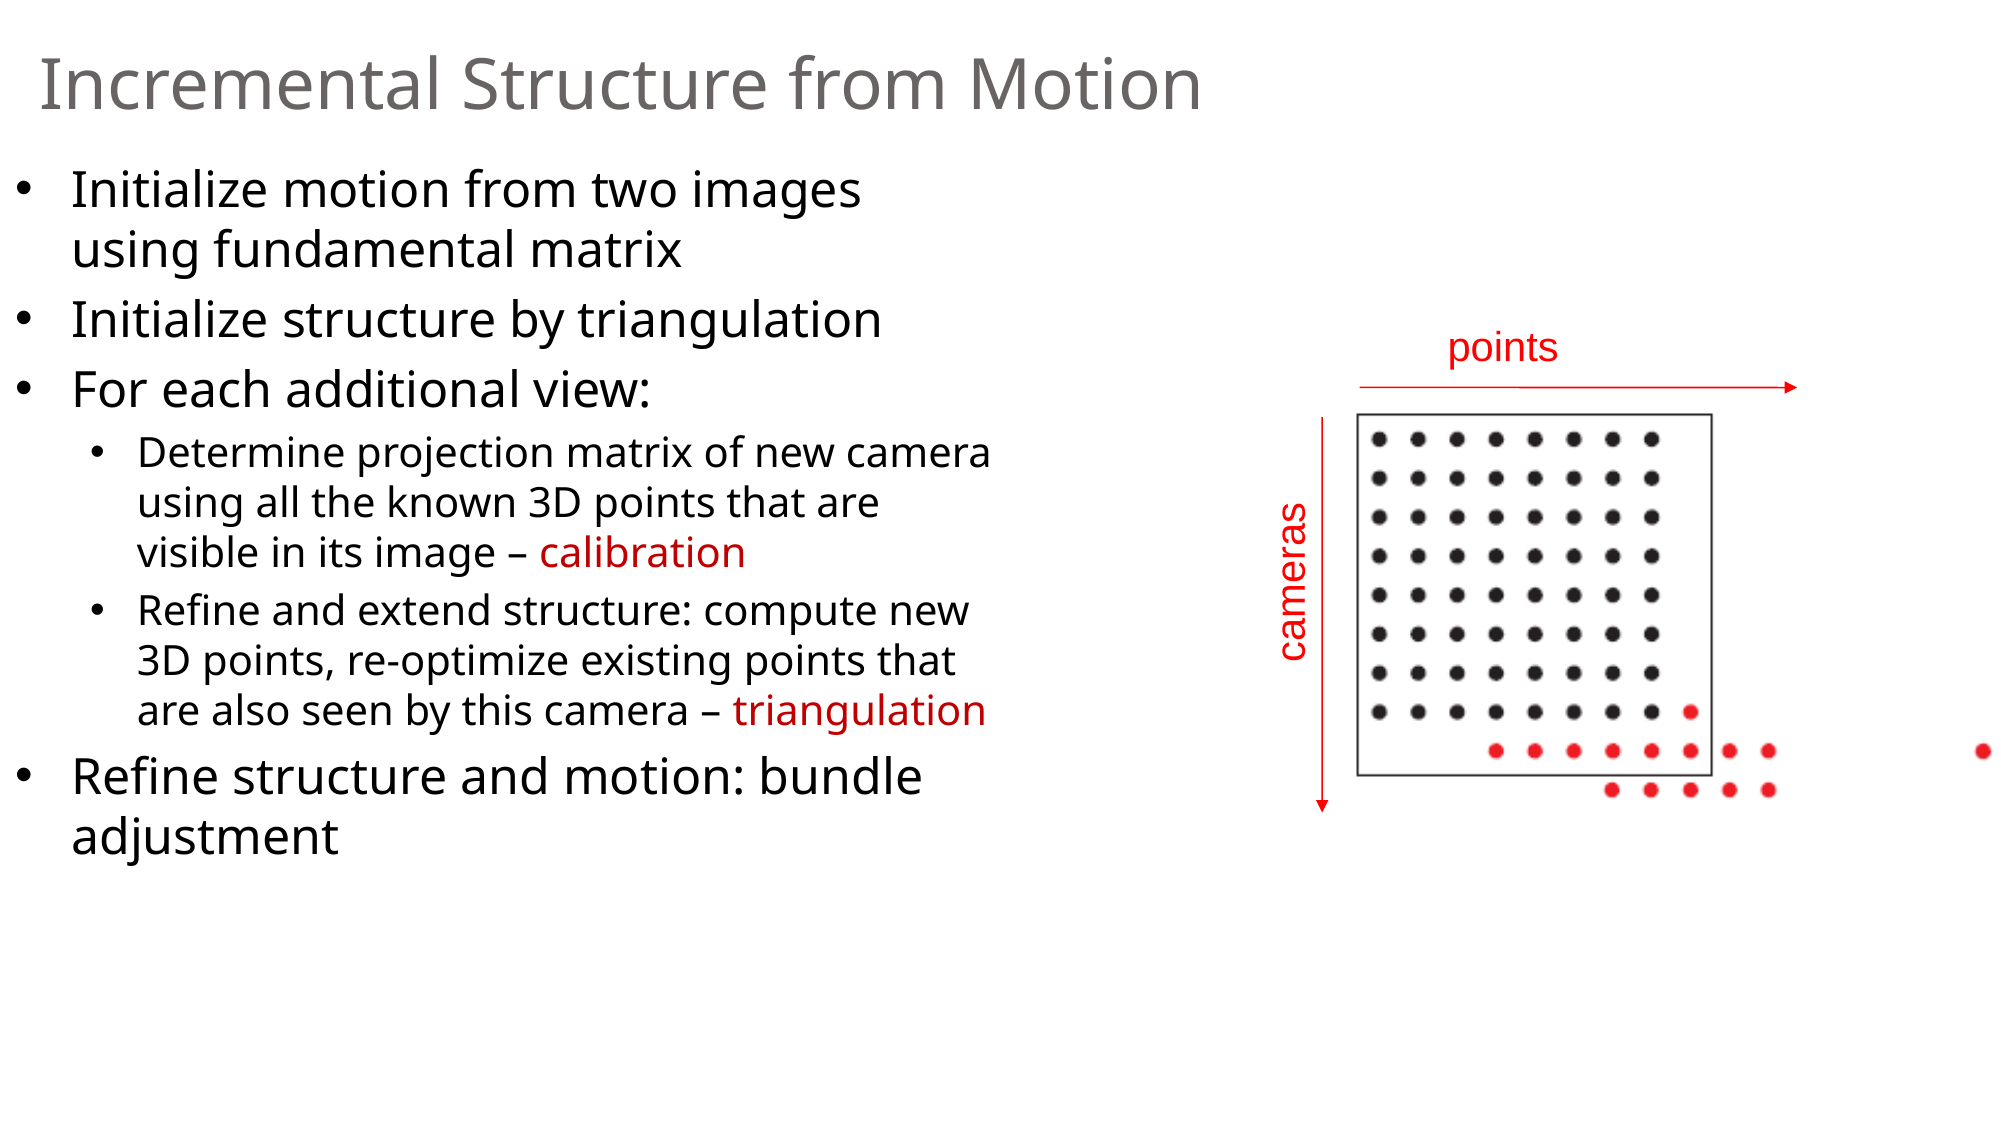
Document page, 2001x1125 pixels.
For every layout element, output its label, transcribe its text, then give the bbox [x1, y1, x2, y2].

list Initialize motion from two images using fundamental matrix Initialize structure by triangulation For each additional view: Determine projection matrix of new camera using all the known 3D points that are visible in its image – calibration Refine and extend structure: compute new 3D points, re-optimize existing points that are also seen by this camera – triangulation Refine structure and motion: bundle adjustment [0, 149, 1013, 1013]
text_box points [1432, 312, 1574, 355]
text_box cameras [1255, 487, 1318, 678]
title Incremental Structure from Motion [24, 12, 1976, 151]
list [1323, 356, 1825, 864]
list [1968, 740, 2000, 770]
